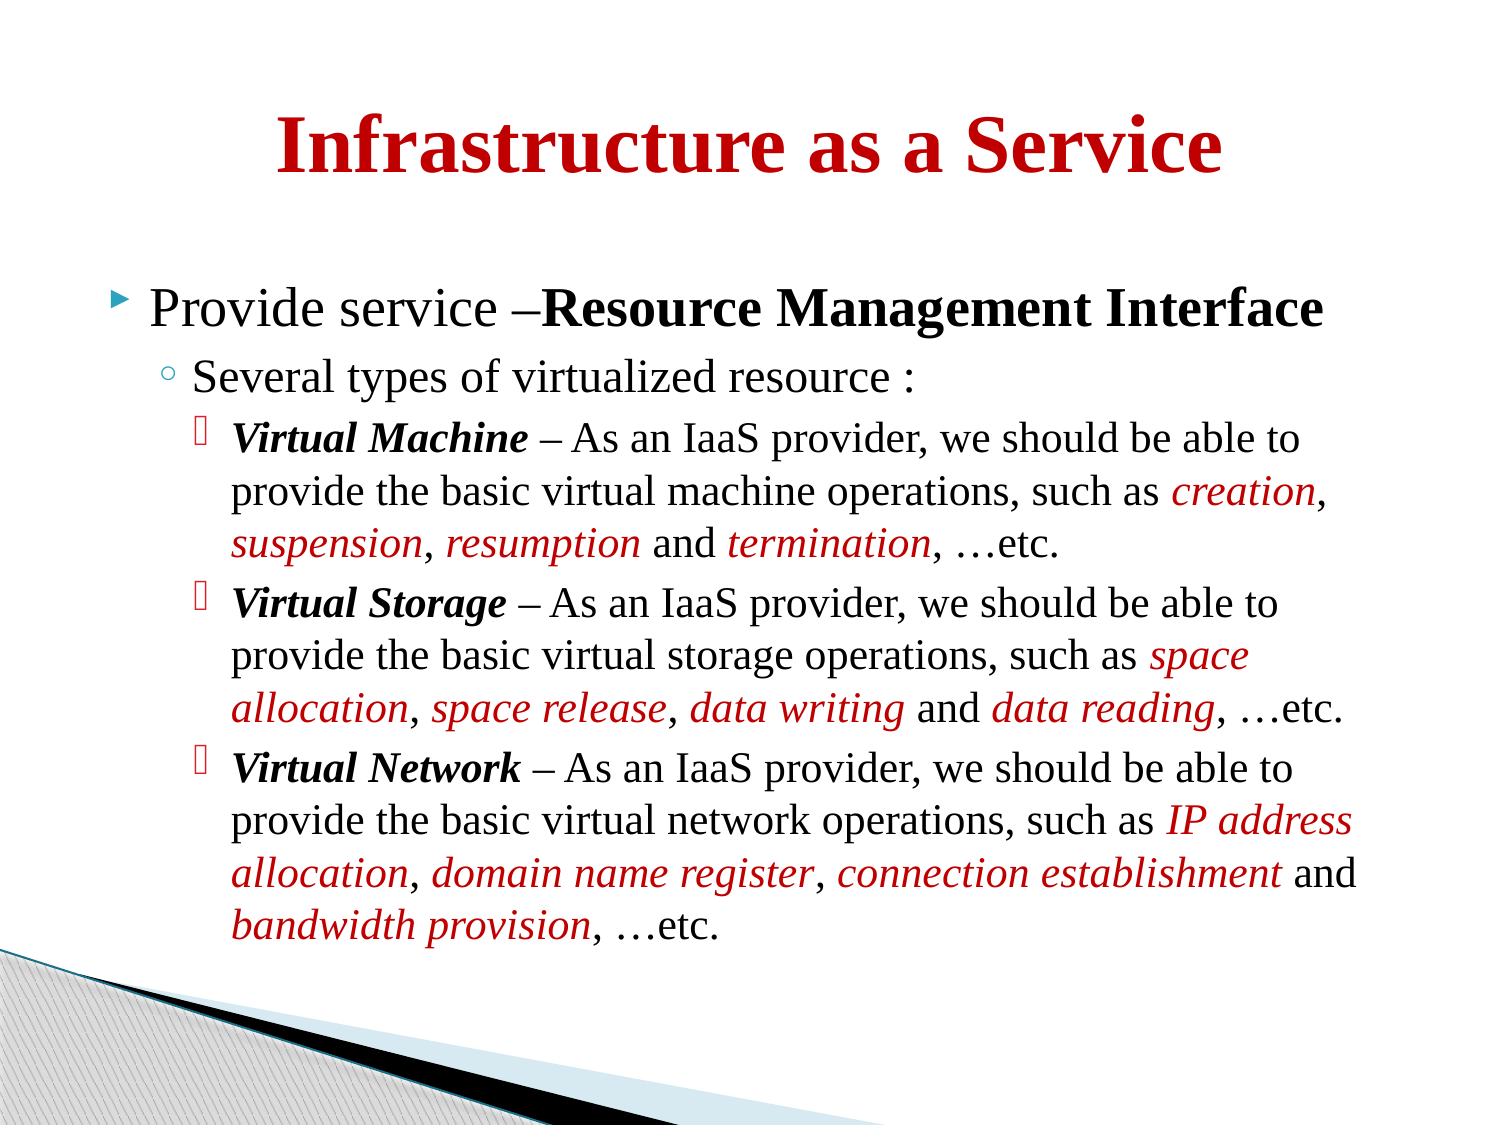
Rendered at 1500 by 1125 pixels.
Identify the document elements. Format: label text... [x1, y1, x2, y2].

title Infrastructure as a Service [75, 45, 1425, 233]
list Provide service –Resource Management Interface Several types of virtualized resource : Virtual Machine – As an IaaS provider, we should be able to provide the basic virtual machine operations, such as creation, suspension, resumption and termination, …etc. Virtual Storage – As an IaaS provider, we should be able to provide the basic virtual storage operations, such as space allocation, space release, data writing and data reading, …etc. Virtual Network – As an IaaS provider, we should be able to provide the basic virtual network operations, such as IP address allocation, domain name register, connection establishment and bandwidth provision, …etc. [75, 262, 1438, 1005]
